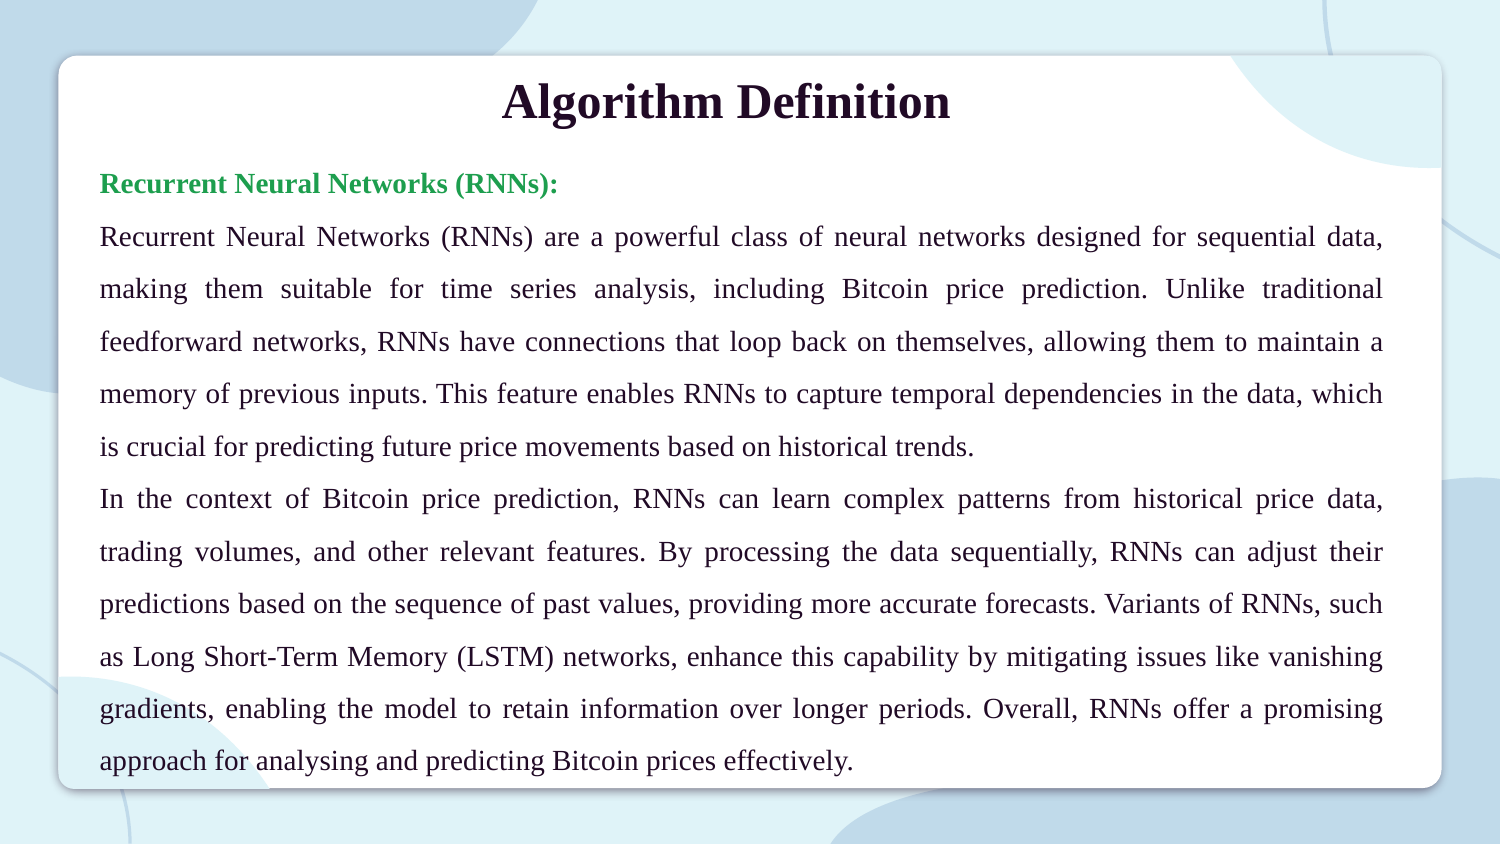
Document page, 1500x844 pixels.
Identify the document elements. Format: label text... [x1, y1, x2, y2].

text_box Recurrent Neural Networks (RNNs): Recurrent Neural Networks (RNNs) are a powerful class of neural networks designed for sequential data, making them suitable for time series analysis, including Bitcoin price prediction. Unlike traditional feedforward networks, RNNs have connections that loop back on themselves, allowing them to maintain a memory of previous inputs. This feature enables RNNs to capture temporal dependencies in the data, which is crucial for predicting future price movements based on historical trends. In the context of Bitcoin price prediction, RNNs can learn complex patterns from historical price data, trading volumes, and other relevant features. By processing the data sequentially, RNNs can adjust their predictions based on the sequence of past values, providing more accurate forecasts. Variants of RNNs, such as Long Short-Term Memory (LSTM) networks, enhance this capability by mitigating issues like vanishing gradients, enabling the model to retain information over longer periods. Overall, RNNs offer a promising approach for analysing and predicting Bitcoin prices effectively. [84, 139, 1401, 785]
title Algorithm Definition [93, 44, 1359, 137]
